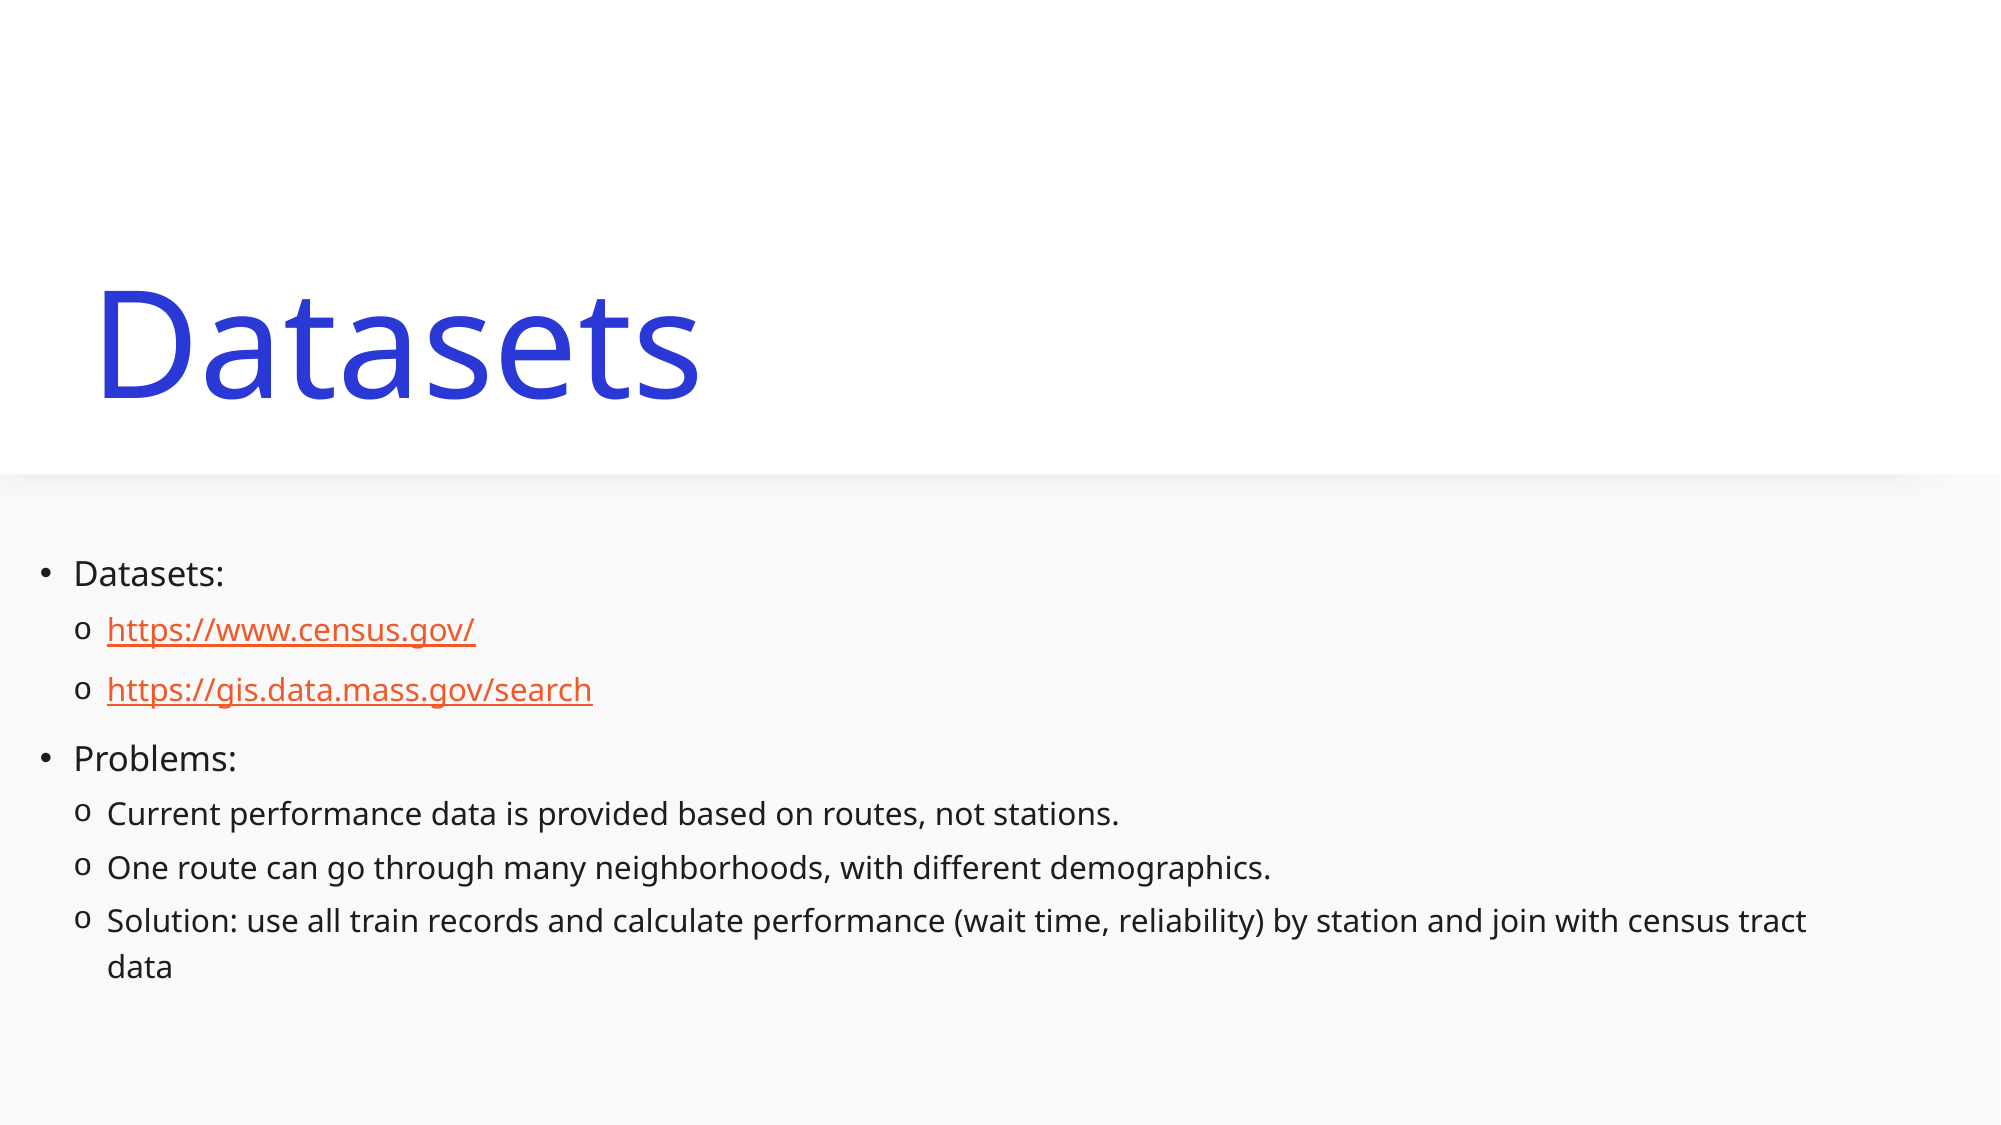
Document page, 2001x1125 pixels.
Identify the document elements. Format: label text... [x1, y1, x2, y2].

list Datasets: https://www.census.gov/ https://gis.data.mass.gov/search Problems: Current performance data is provided based on routes, not stations. One route can go through many neighborhoods, with different demographics. Solution: use all train records and calculate performance (wait time, reliability) by station and join with census tract data [24, 535, 1847, 994]
title Datasets [75, 75, 1635, 439]
